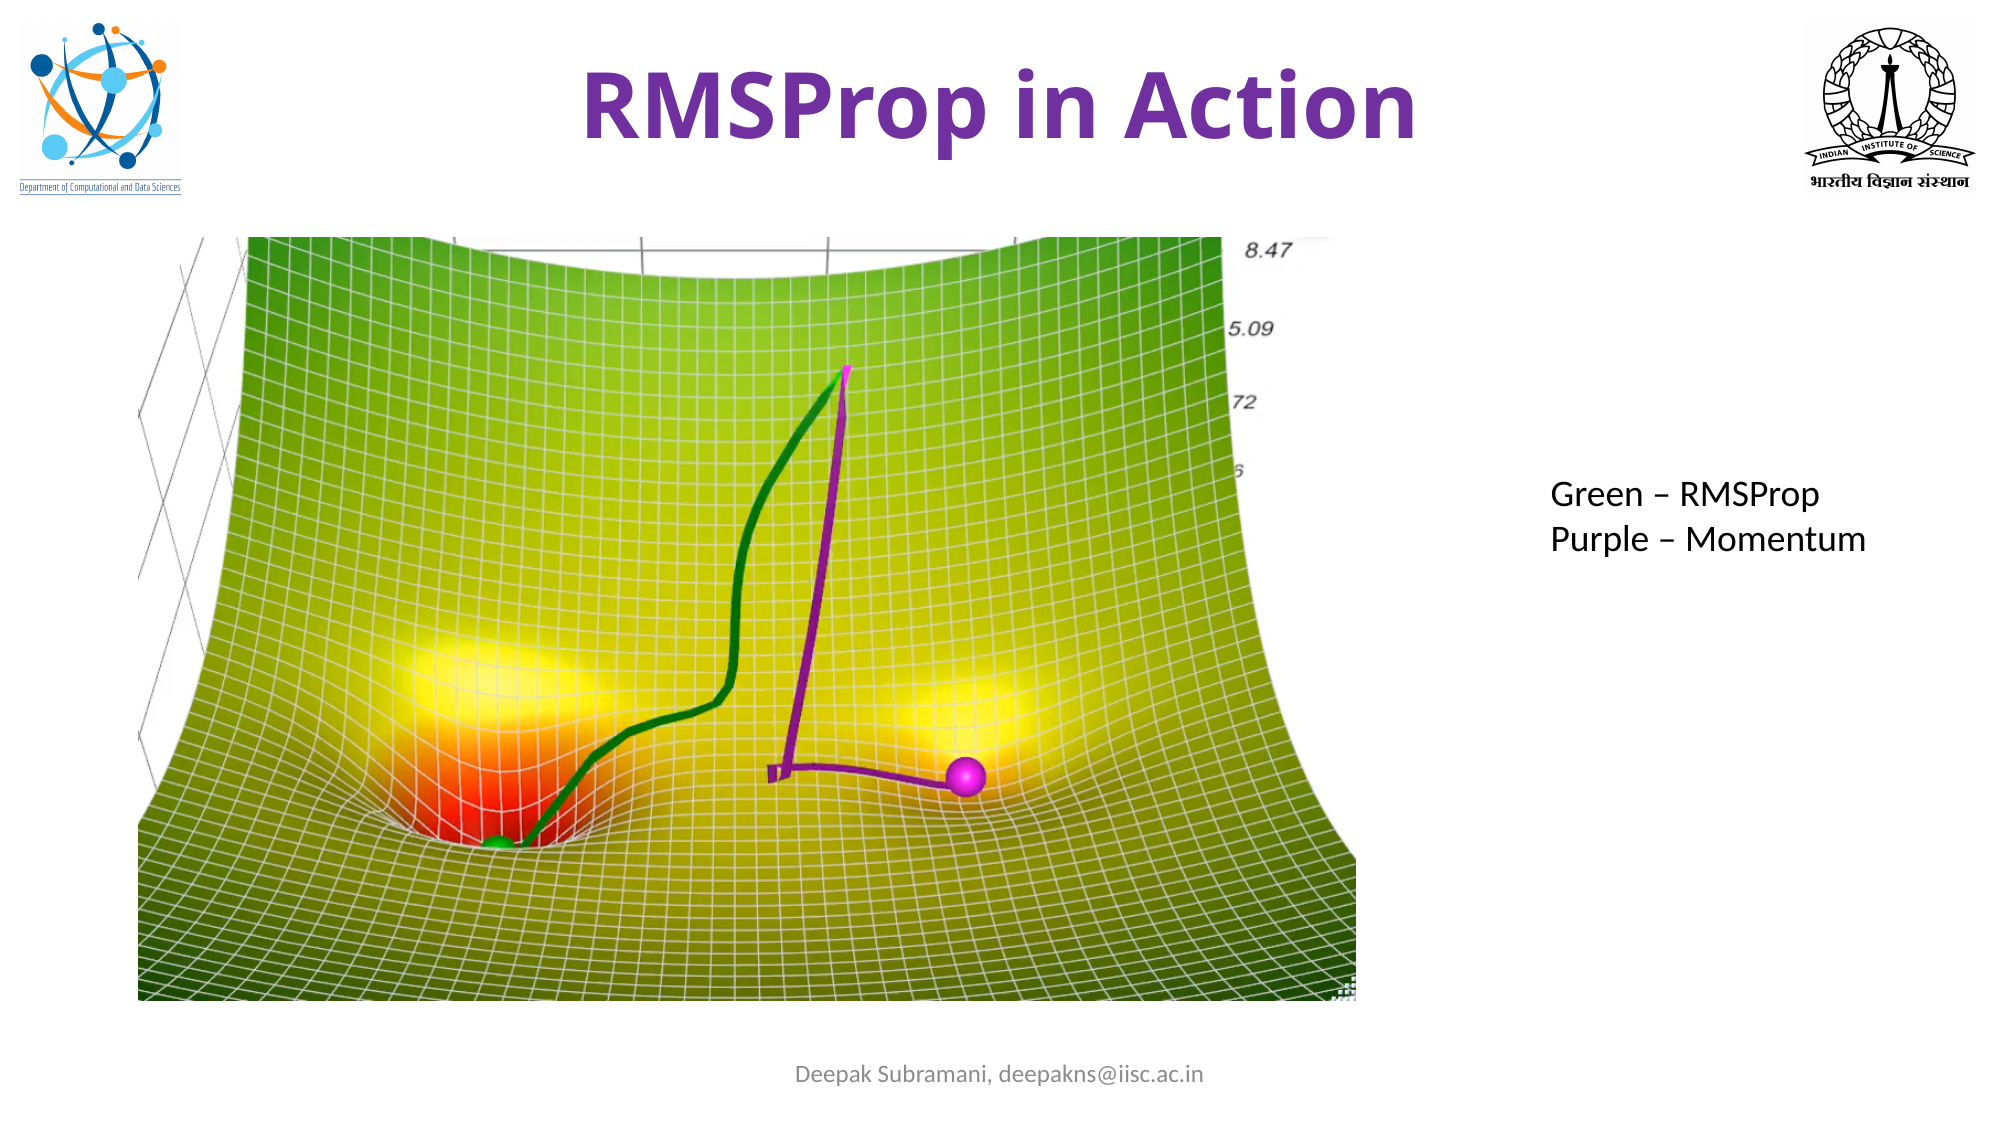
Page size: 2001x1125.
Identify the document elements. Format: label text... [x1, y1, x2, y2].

title RMSProp in Action [137, 22, 1863, 196]
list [137, 236, 1357, 1002]
picture [19, 22, 137, 196]
footer Deepak Subramani, deepakns@iisc.ac.in [662, 1042, 1338, 1103]
picture [1863, 22, 1977, 196]
text_box Green – RMSProp Purple – Momentum [1535, 461, 1891, 567]
